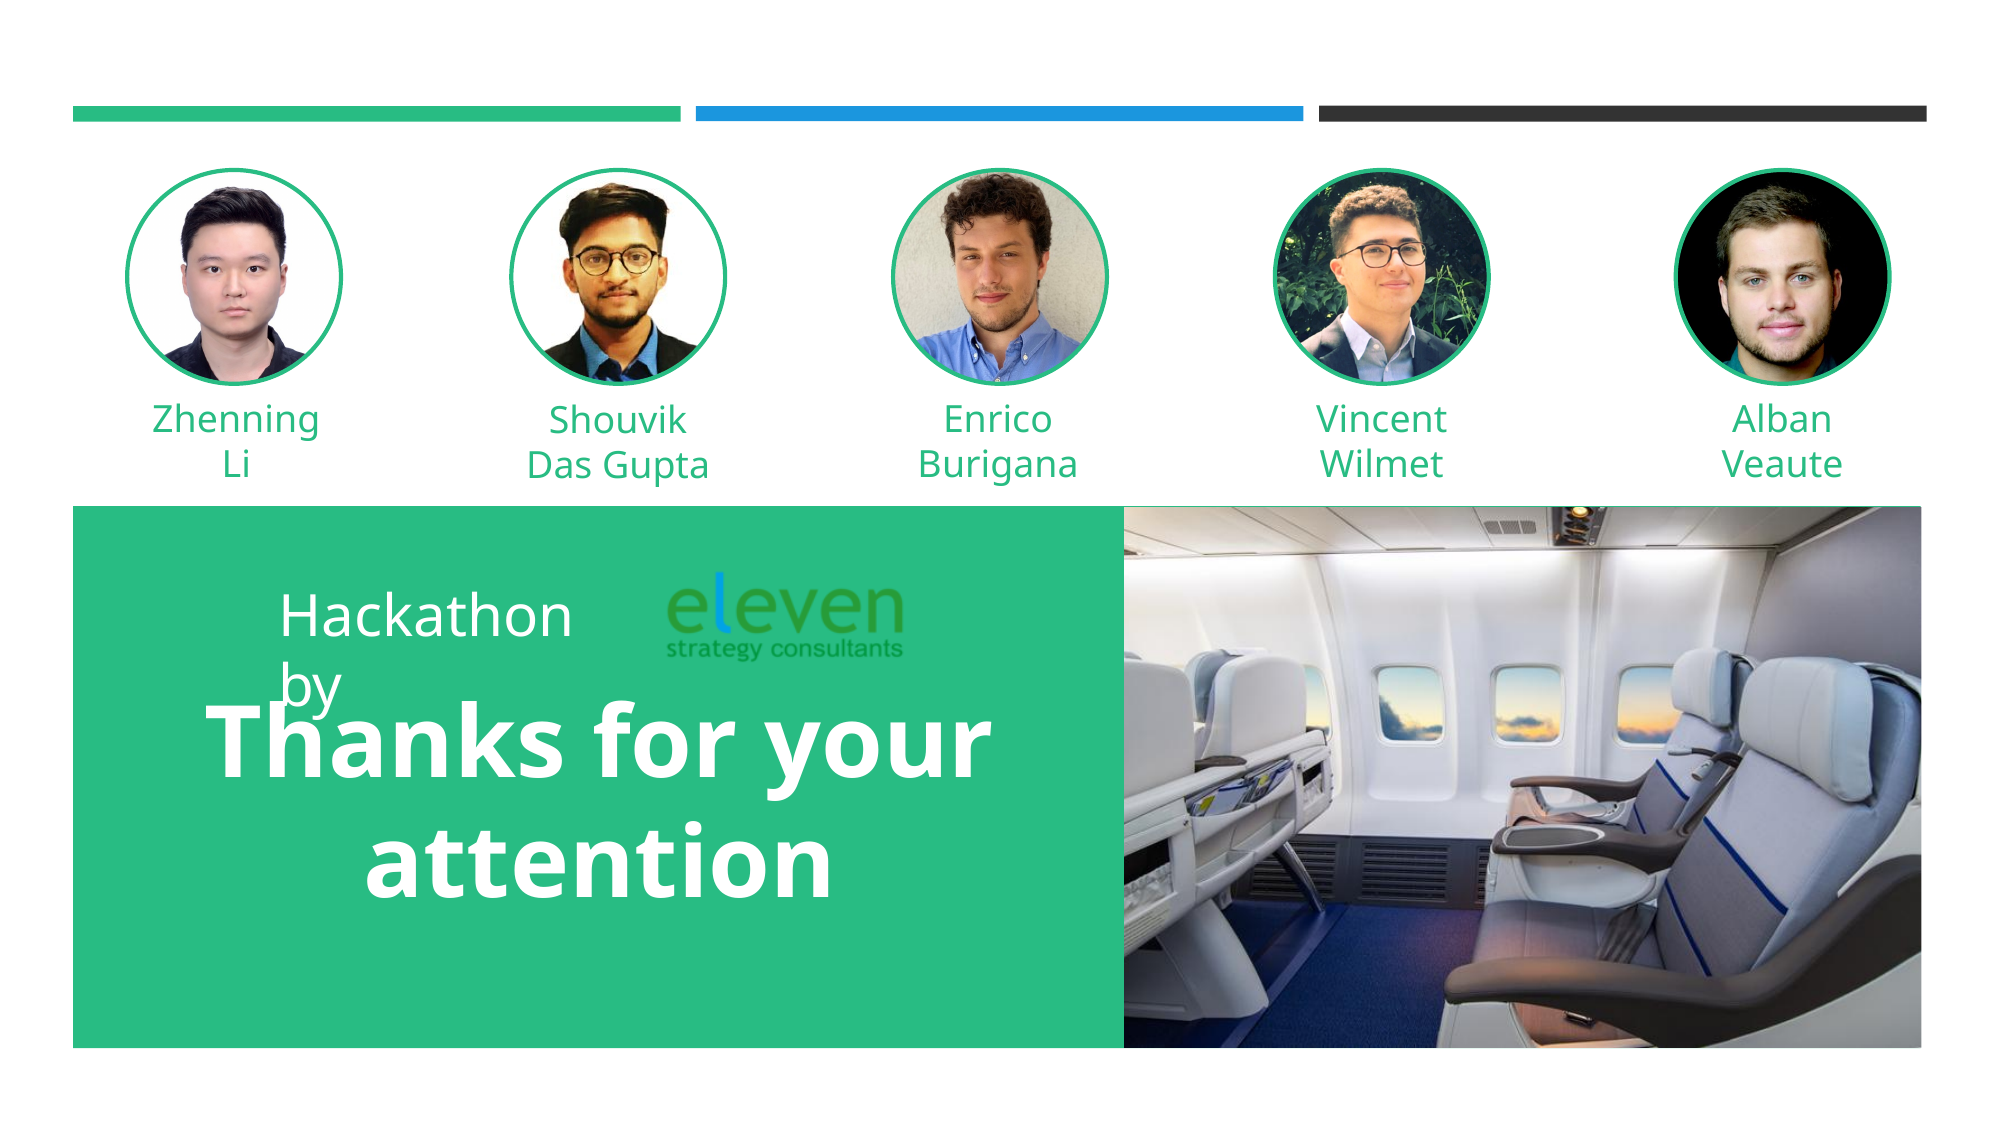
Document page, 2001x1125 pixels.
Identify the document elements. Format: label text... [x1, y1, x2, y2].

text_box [1255, 169, 1508, 494]
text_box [263, 487, 911, 739]
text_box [110, 169, 363, 494]
text_box Thanks for your attention [100, 669, 1101, 925]
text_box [871, 169, 1125, 494]
picture [1123, 506, 1922, 1049]
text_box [491, 169, 745, 486]
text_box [1656, 169, 1909, 494]
